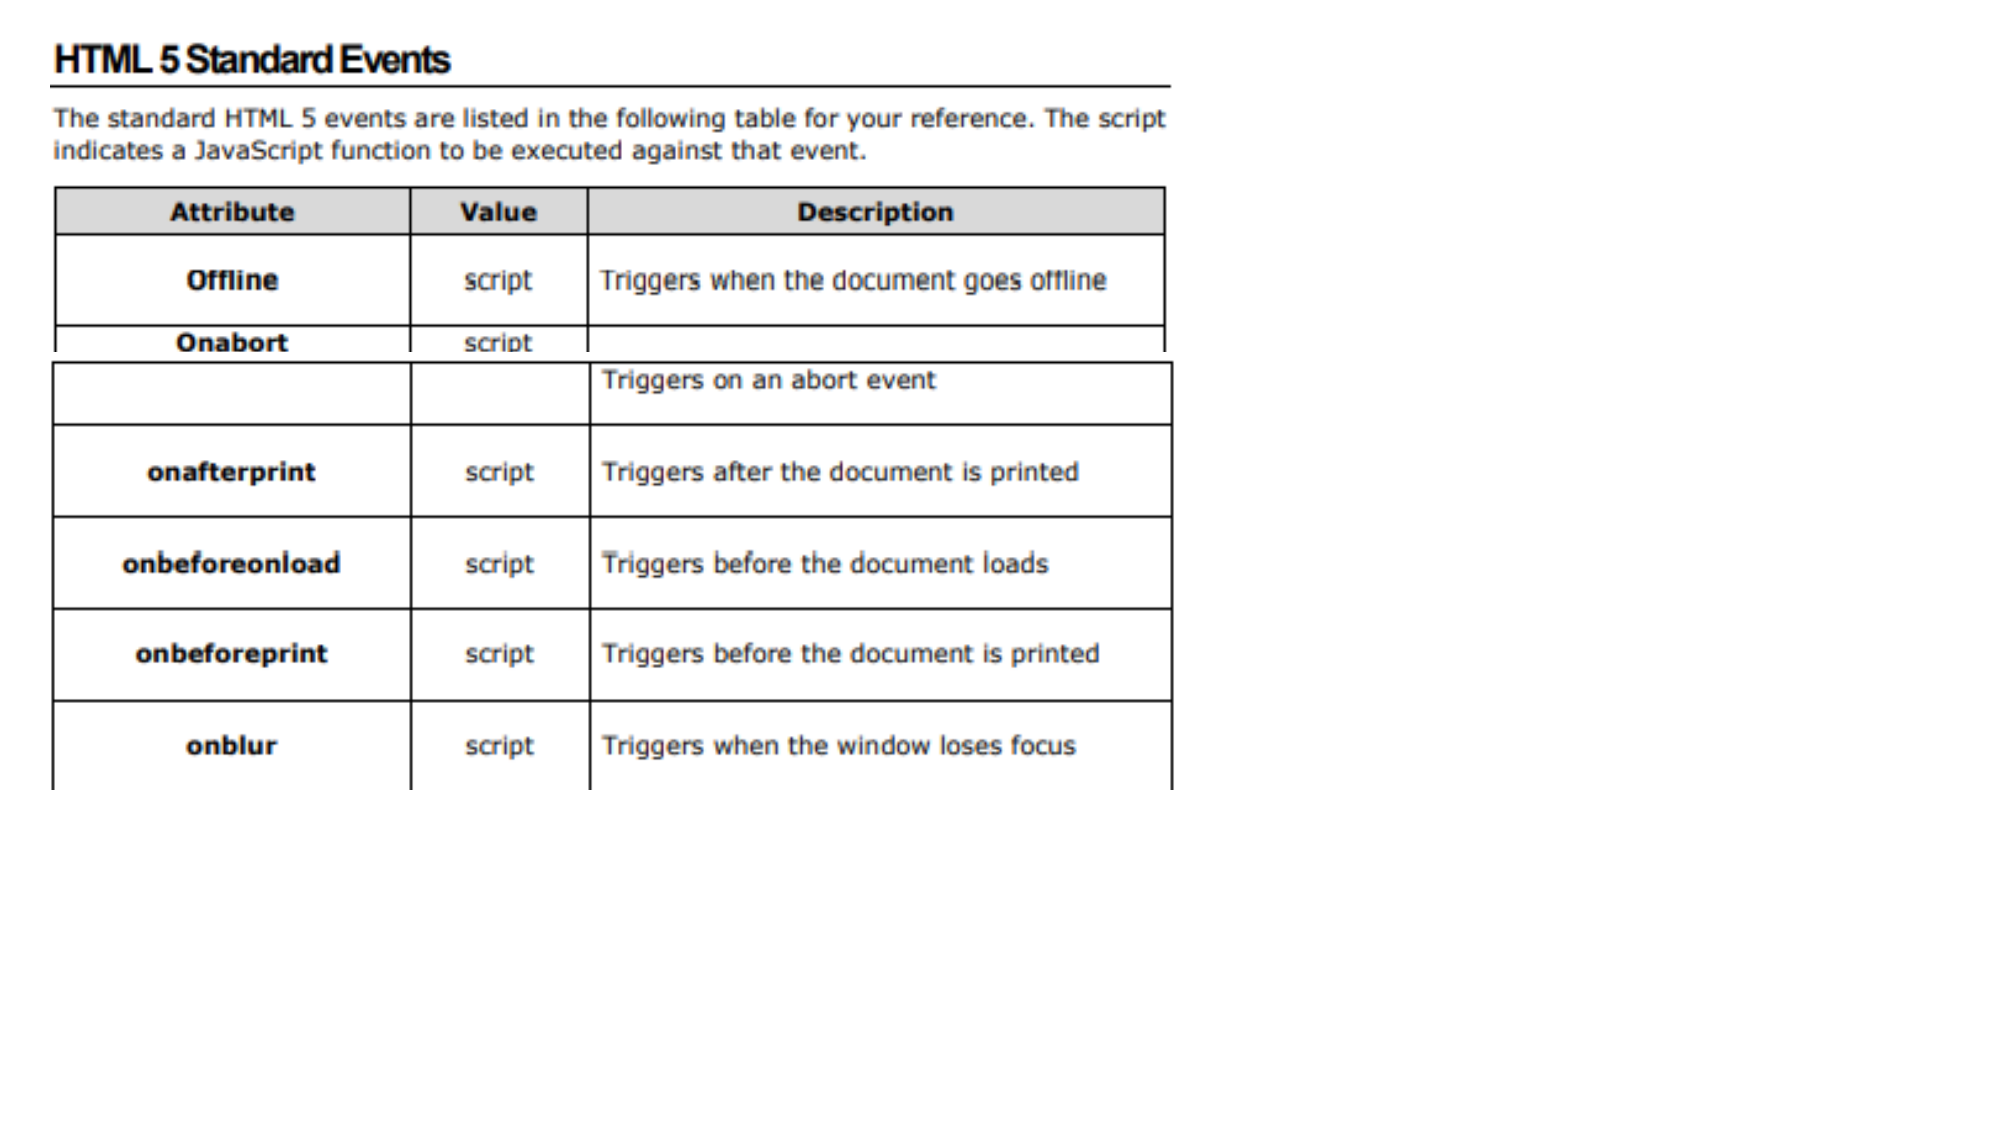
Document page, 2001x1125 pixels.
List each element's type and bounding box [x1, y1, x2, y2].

picture [50, 39, 1179, 790]
